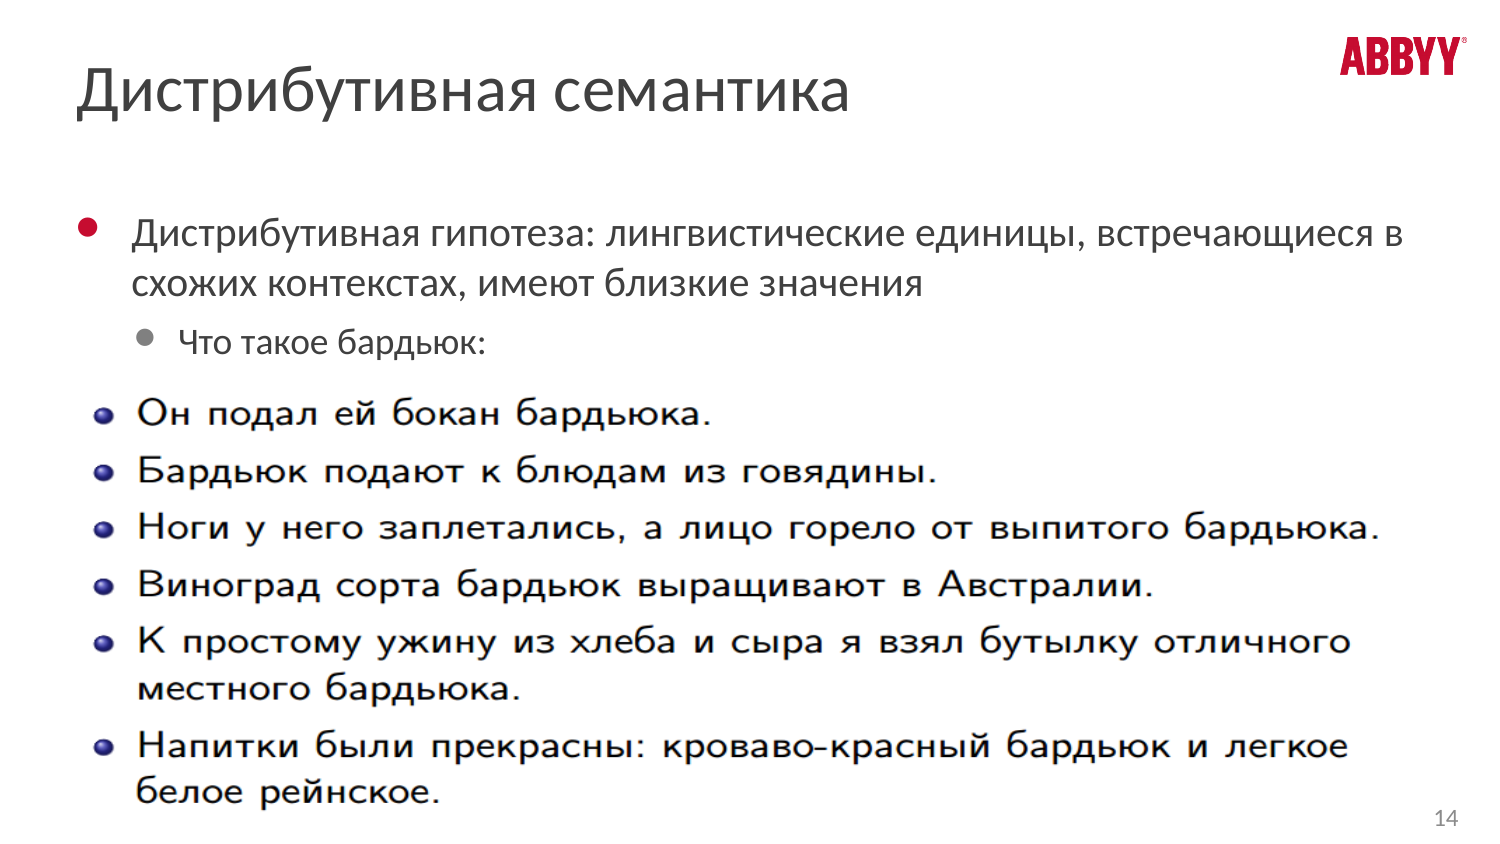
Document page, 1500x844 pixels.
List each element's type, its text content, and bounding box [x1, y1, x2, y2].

picture [74, 392, 1386, 830]
title Дистрибутивная семантика [76, 45, 1294, 192]
picture [1340, 37, 1467, 75]
list Дистрибутивная гипотеза: лингвистические единицы, встречающиеся в схожих контекстах, имеют близкие значения Что такое бардьюк: [75, 196, 1424, 793]
slide_number 14 [1389, 793, 1459, 830]
